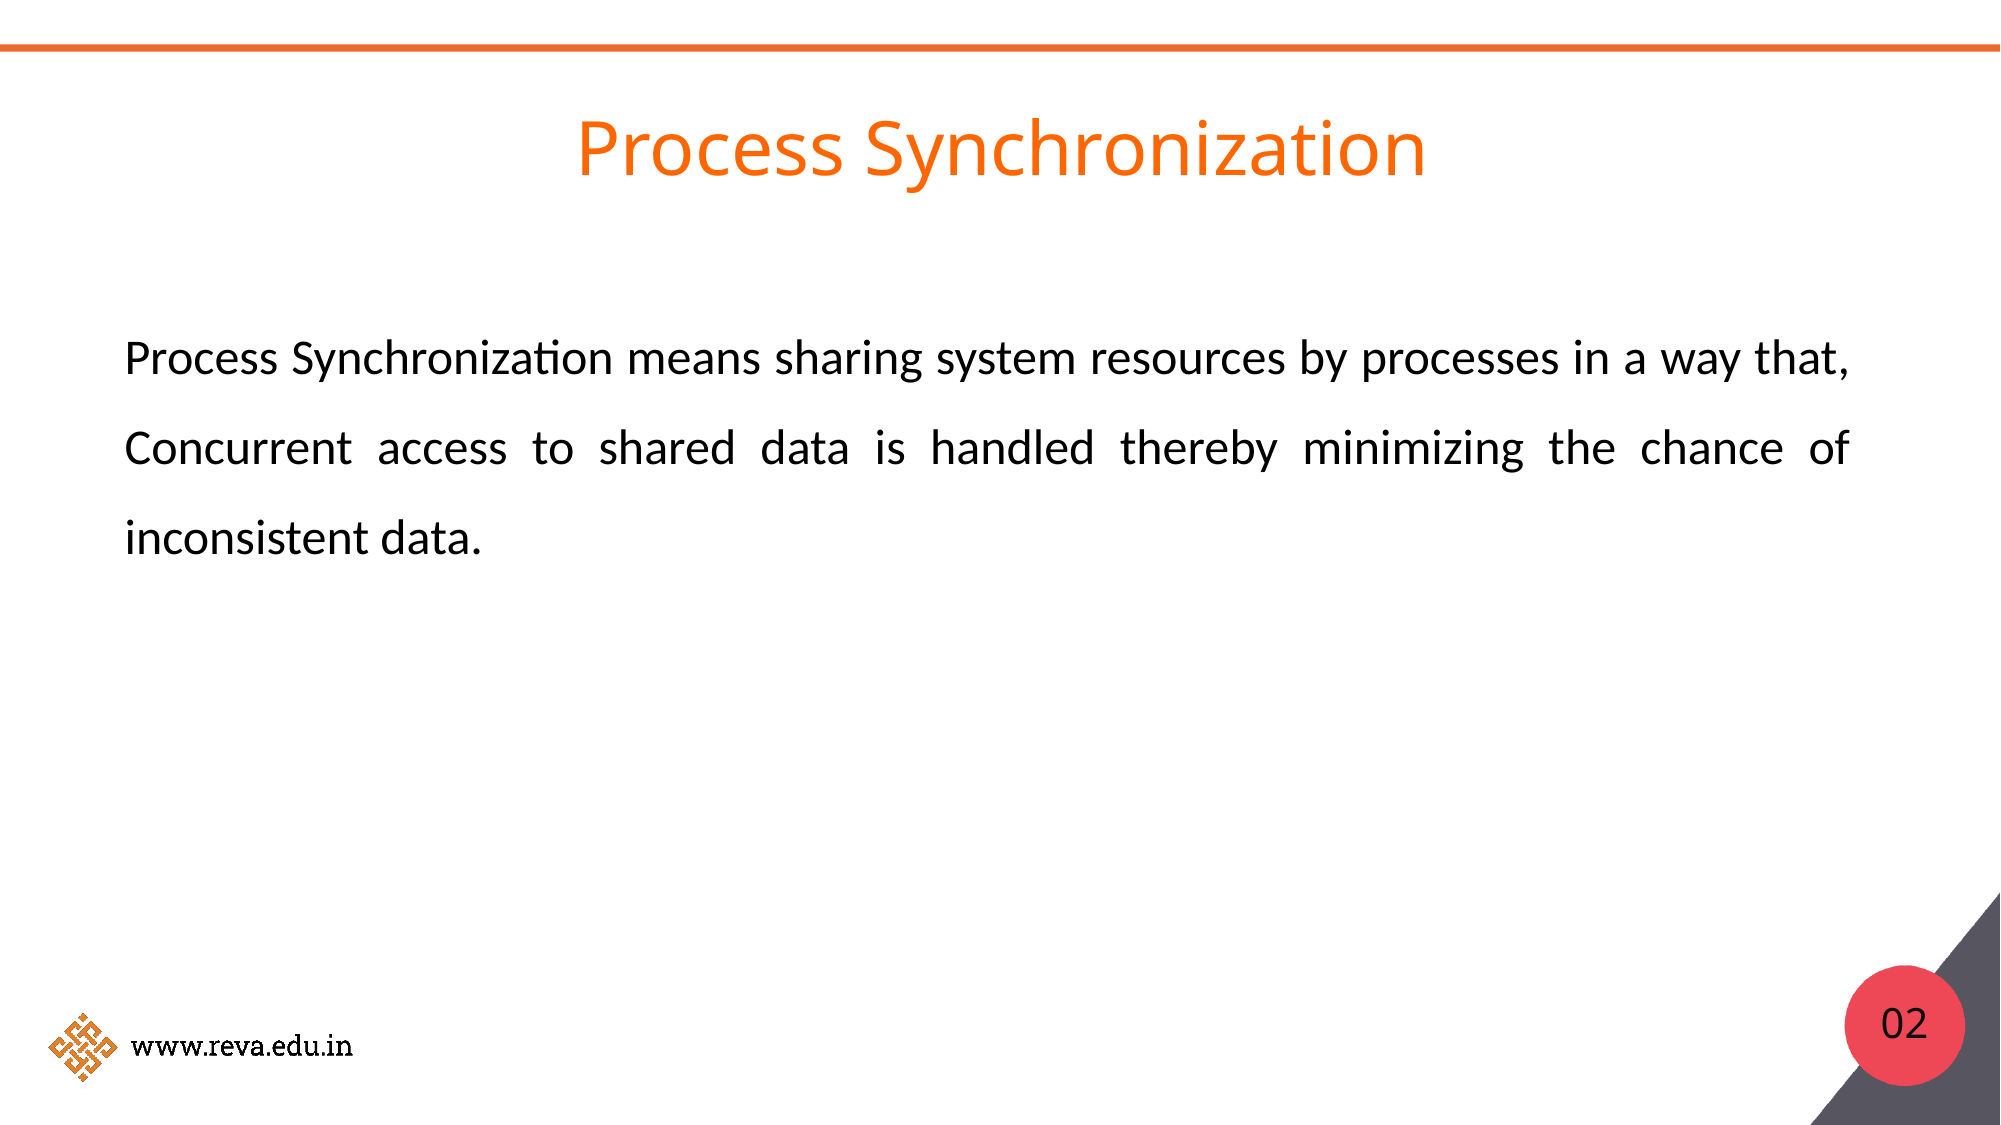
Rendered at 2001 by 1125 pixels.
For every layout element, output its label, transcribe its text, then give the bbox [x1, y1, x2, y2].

text_box 02 [1865, 989, 1944, 1054]
picture [31, 1003, 366, 1092]
picture [1801, 882, 2000, 1125]
title Process Synchronization [392, 51, 1612, 240]
text_box Process Synchronization means sharing system resources by processes in a way that, Concurrent access to shared data is handled thereby minimizing the chance of inconsistent data. [109, 287, 1866, 573]
